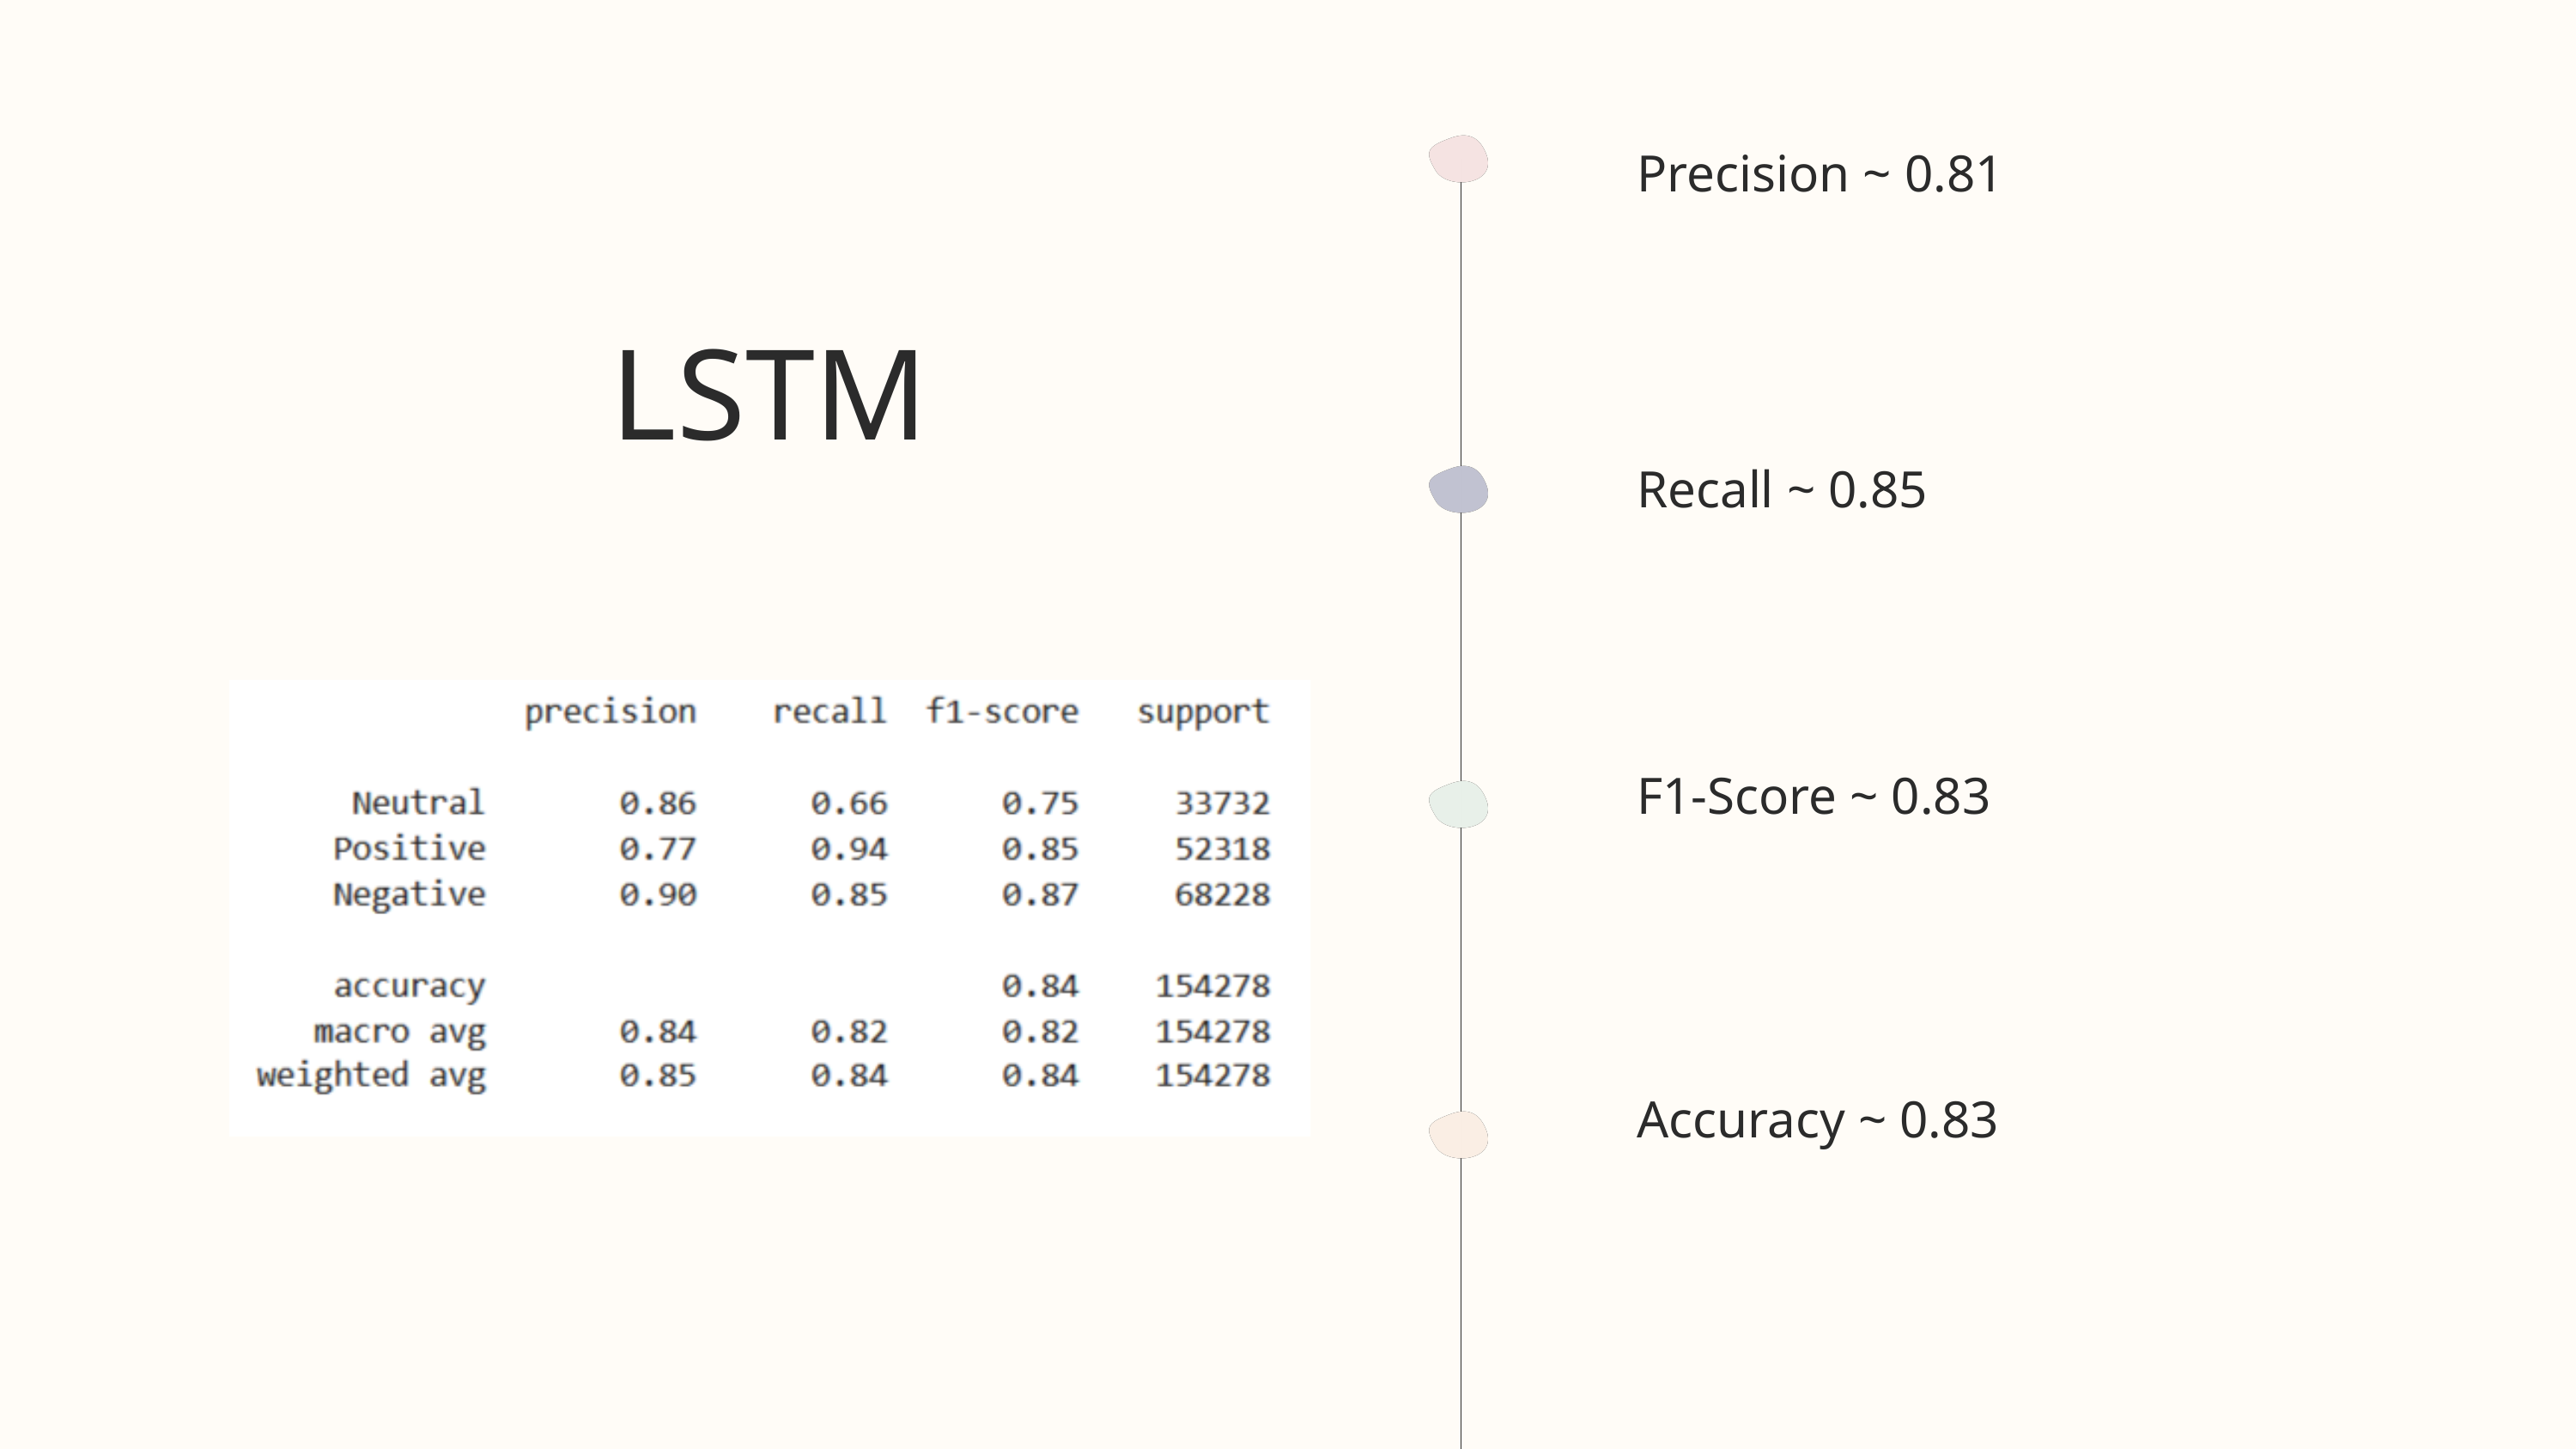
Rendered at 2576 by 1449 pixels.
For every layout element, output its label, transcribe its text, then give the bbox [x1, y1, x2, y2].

text_box LSTM [350, 314, 1190, 465]
text_box [1424, 130, 1500, 191]
text_box [1424, 460, 1500, 521]
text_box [1636, 767, 2212, 925]
text_box [228, 680, 1311, 1137]
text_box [1636, 459, 2212, 618]
text_box [1424, 775, 1500, 836]
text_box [1636, 1090, 2212, 1249]
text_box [1636, 144, 2212, 303]
text_box [1424, 1106, 1500, 1167]
